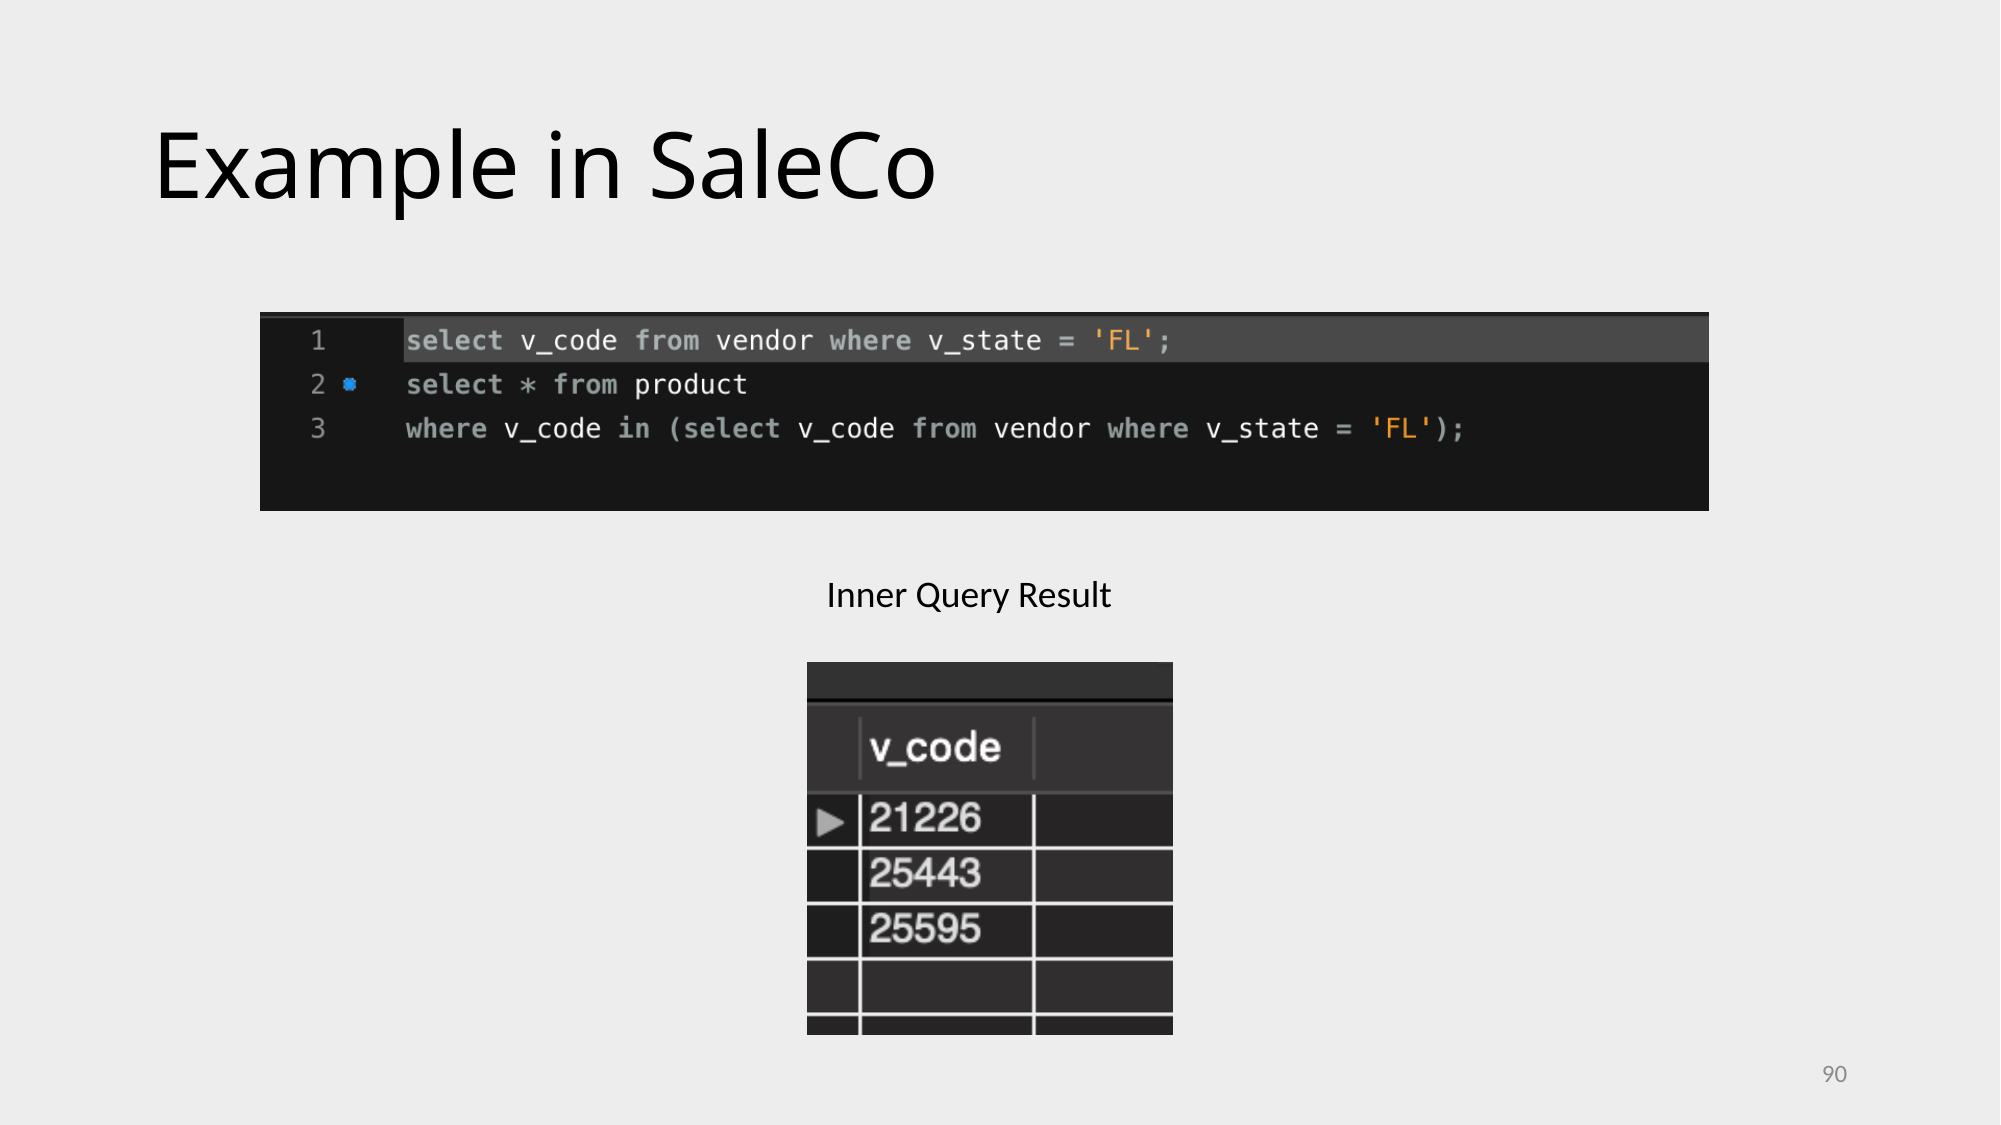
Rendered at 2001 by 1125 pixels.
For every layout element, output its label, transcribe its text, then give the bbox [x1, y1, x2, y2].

text_box Inner Query Result [811, 562, 1128, 623]
slide_number 90 [1412, 1042, 1863, 1103]
title Example in SaleCo [137, 59, 1863, 278]
picture [807, 662, 1173, 1035]
picture [260, 312, 1709, 511]
